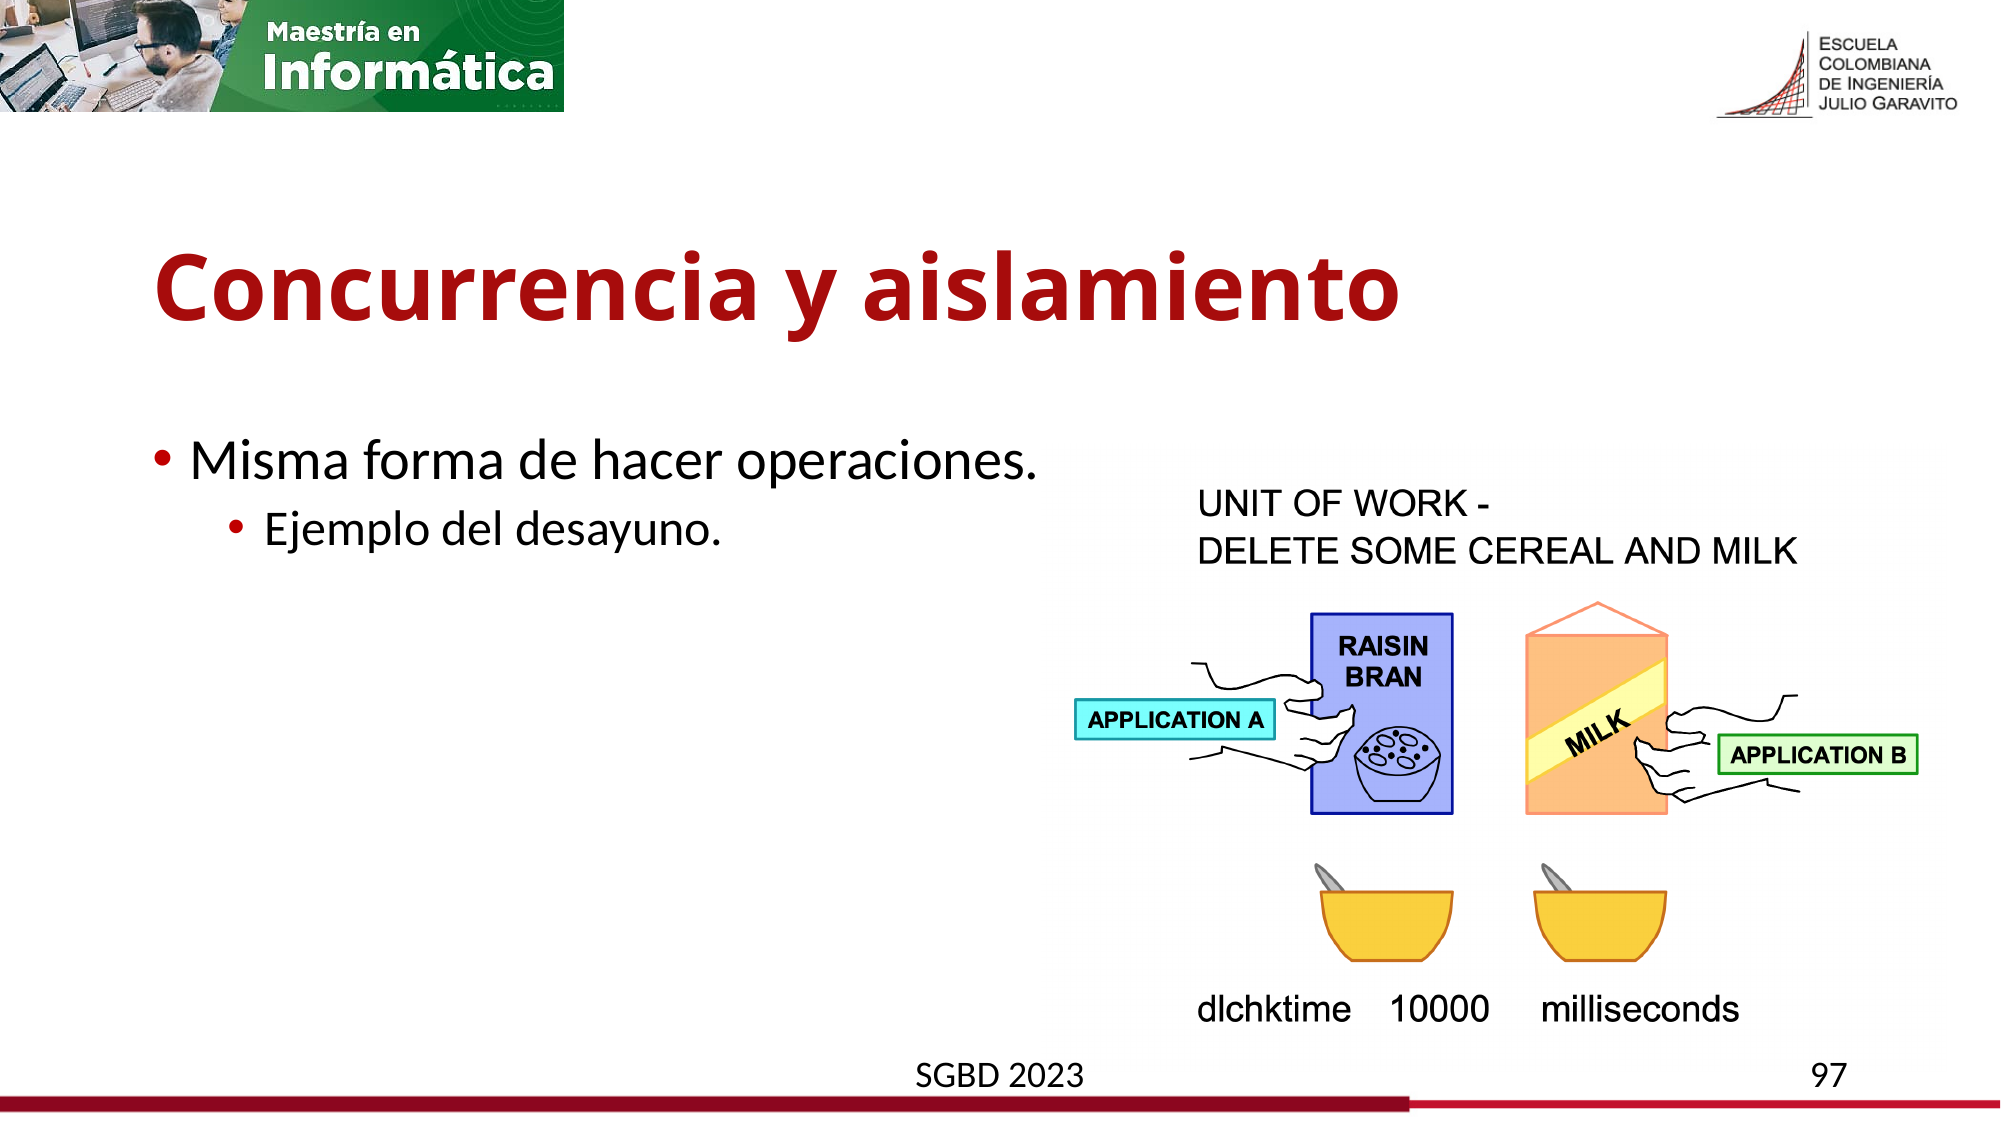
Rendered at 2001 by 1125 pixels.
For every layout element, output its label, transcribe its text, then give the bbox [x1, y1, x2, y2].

footer SGBD 2023 [662, 1042, 1338, 1103]
slide_number 97 [1412, 1072, 1863, 1103]
list Misma forma de hacer operaciones. Ejemplo del desayuno. [137, 421, 1863, 1050]
picture [0, 0, 2001, 1125]
title Concurrencia y aislamiento [137, 182, 1863, 400]
